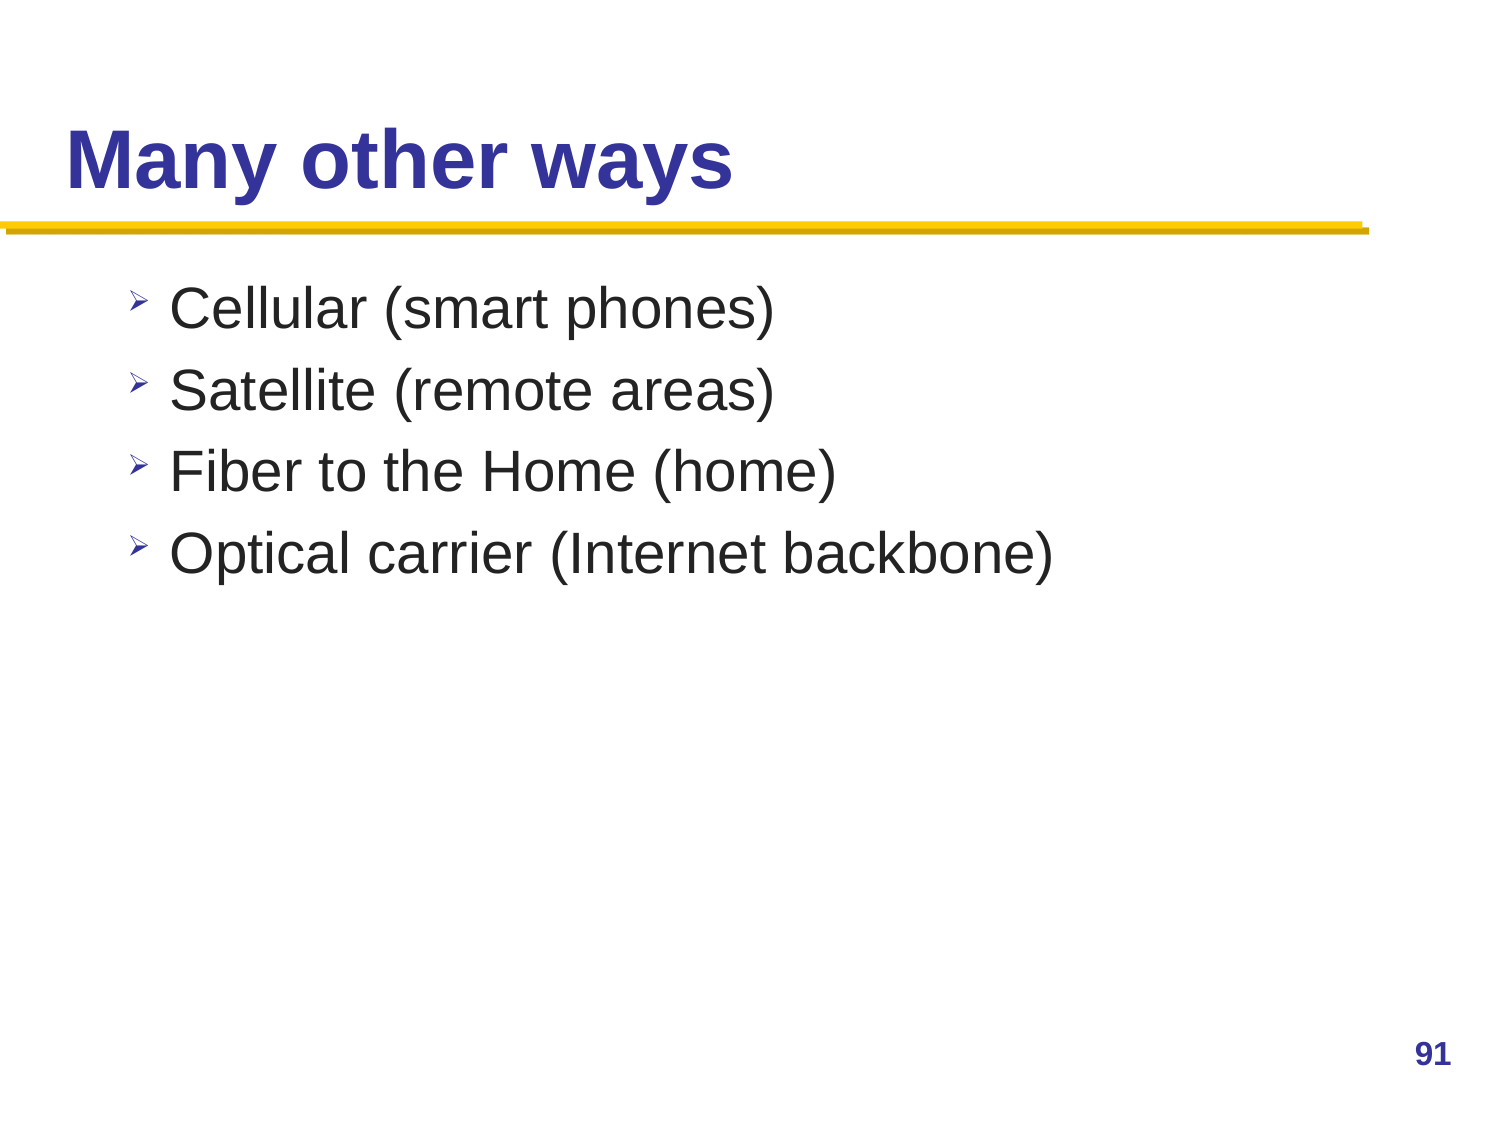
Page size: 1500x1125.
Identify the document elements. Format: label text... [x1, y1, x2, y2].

title Many other ways [49, 24, 1451, 213]
list Cellular (smart phones) Satellite (remote areas) Fiber to the Home (home) Optical carrier (Internet backbone) [112, 262, 1413, 988]
slide_number 91 [1400, 1025, 1500, 1100]
